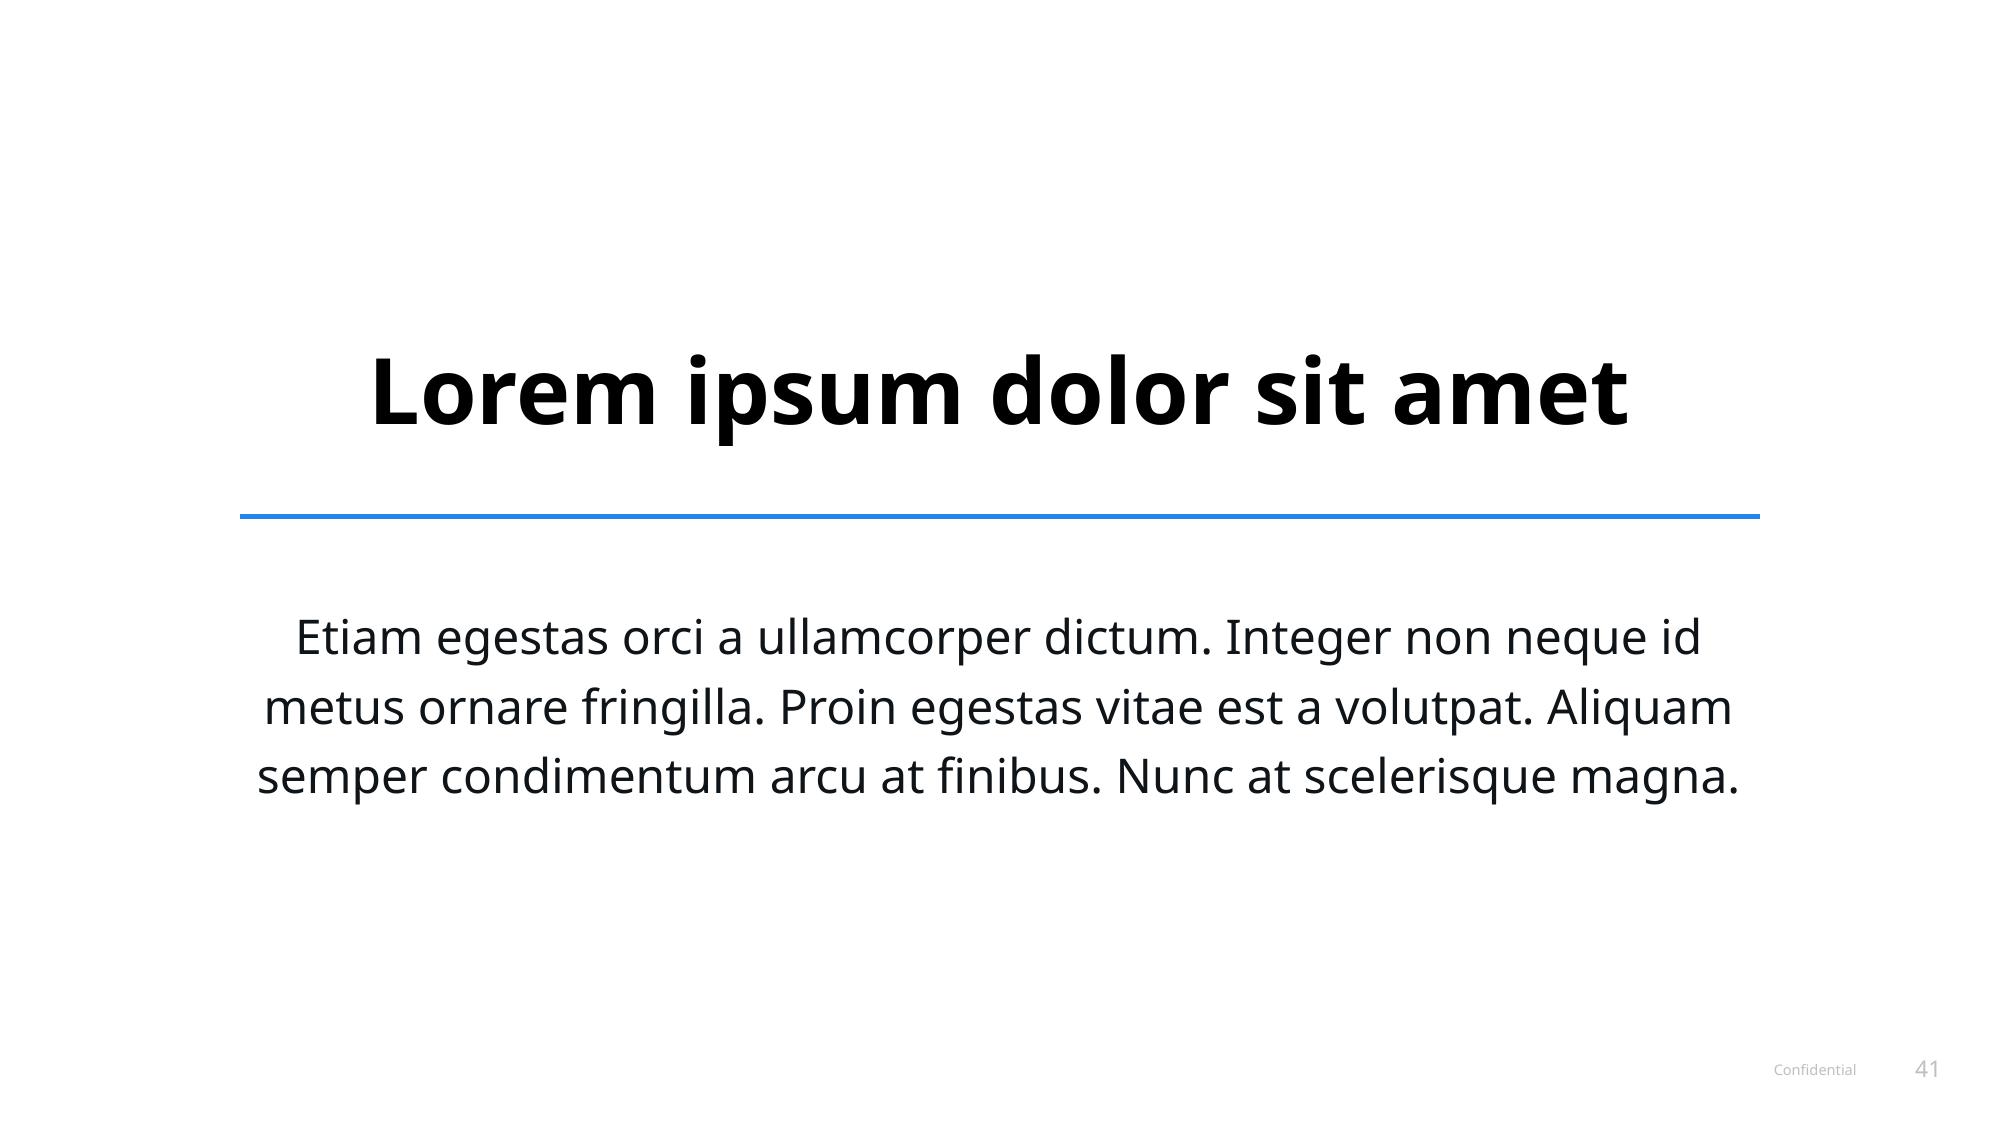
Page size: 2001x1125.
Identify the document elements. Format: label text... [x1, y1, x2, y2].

title Lorem ipsum dolor sit amet [239, 66, 1761, 451]
list Etiam egestas orci a ullamcorper dictum. Integer non neque id metus ornare fringilla. Proin egestas vitae est a volutpat. Aliquam semper condimentum arcu at finibus. Nunc at scelerisque magna. [239, 588, 1761, 871]
